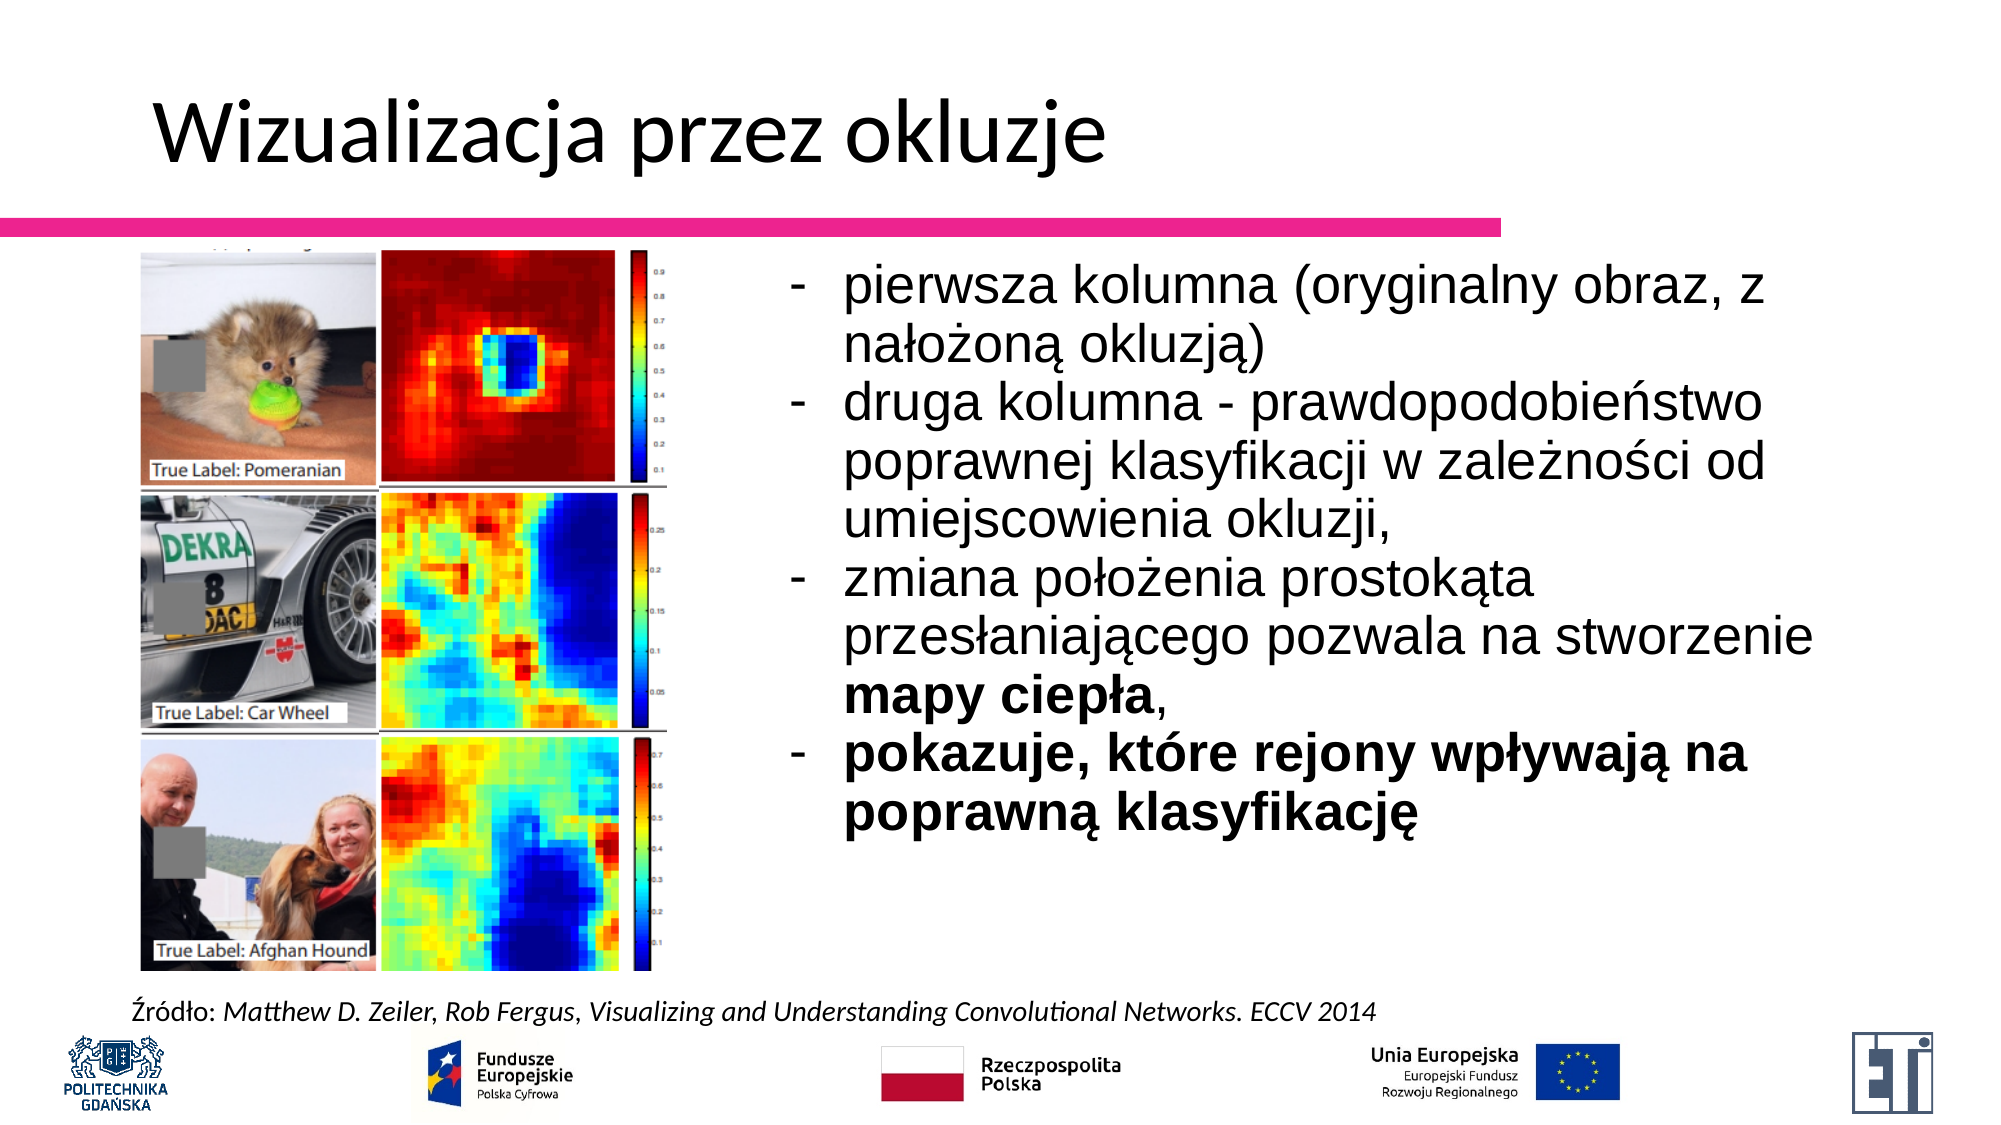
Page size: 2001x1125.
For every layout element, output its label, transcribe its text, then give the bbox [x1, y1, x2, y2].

picture [1852, 1032, 1934, 1114]
picture [862, 1043, 1138, 1119]
list pierwsza kolumna (oryginalny obraz, z nałożoną okluzją) druga kolumna - prawdopodobieństwo poprawnej klasyfikacji w zależności od umiejscowienia okluzji, zmiana położenia prostokąta przesłaniającego pozwala na stworzenie mapy ciepła, pokazuje, które rejony wpływają na poprawną klasyfikację [753, 249, 1865, 1014]
picture [137, 249, 667, 972]
picture [1353, 1043, 1638, 1118]
title Wizualizacja przez okluzje [137, 59, 1863, 206]
picture [36, 1016, 196, 1125]
text_box Źródło: Matthew D. Zeiler, Rob Fergus, Visualizing and Understanding Convolutional Networks. ECCV 2014 [116, 977, 1796, 1043]
picture [411, 1043, 589, 1123]
